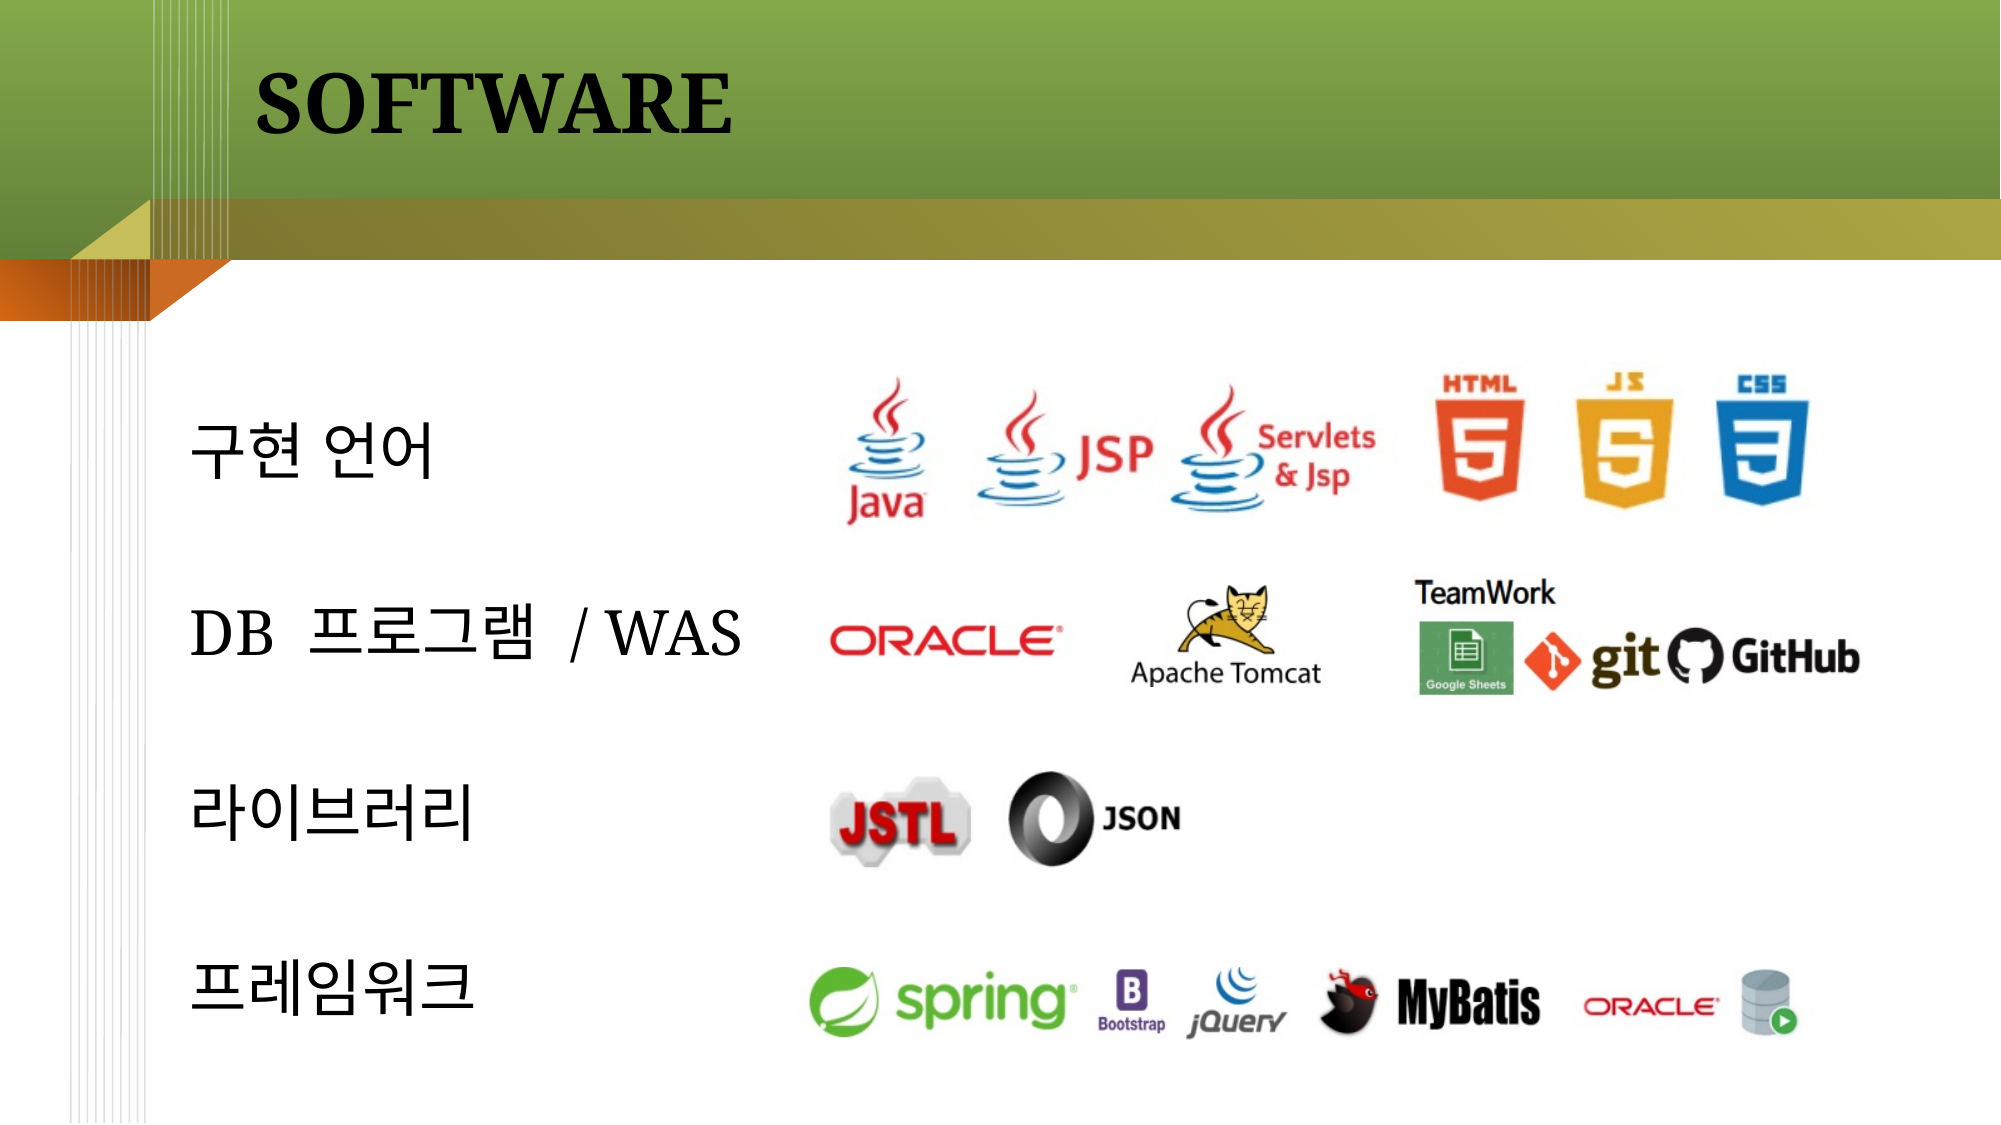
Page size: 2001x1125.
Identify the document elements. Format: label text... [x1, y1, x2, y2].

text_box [790, 360, 1862, 1042]
title SOFTWARE [240, 6, 1916, 194]
list 구현 언어 DB 프로그램 / WAS 라이브러리 프레임워크 [174, 312, 1841, 1055]
